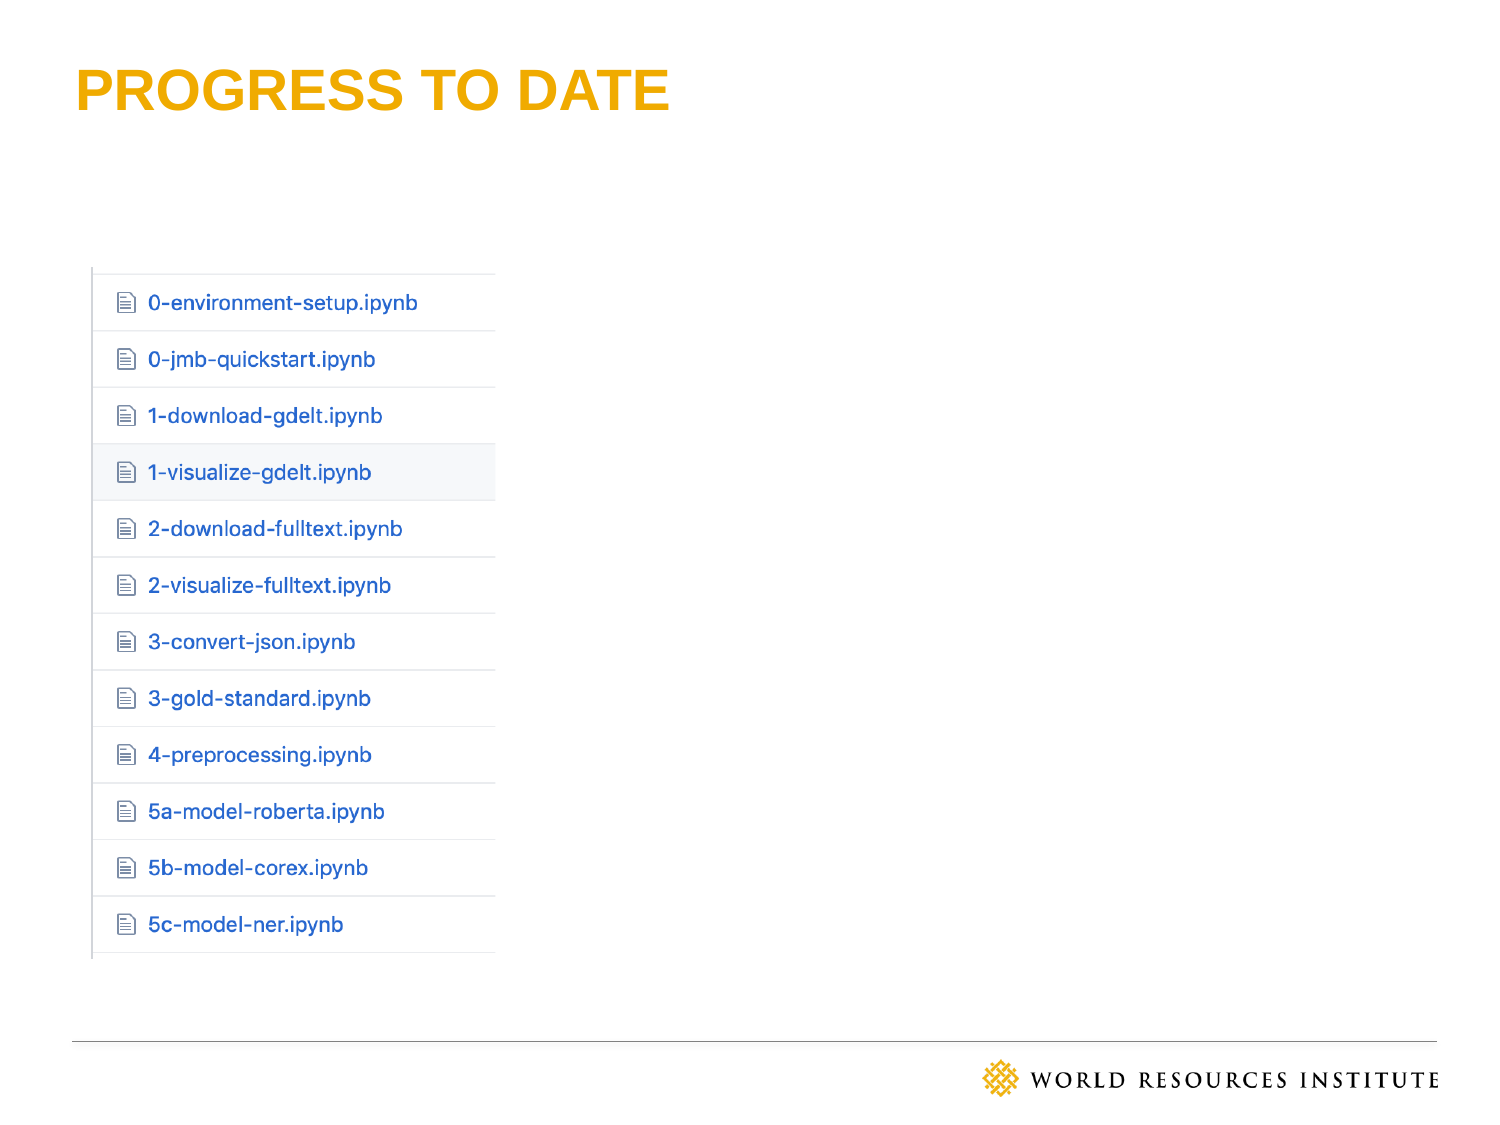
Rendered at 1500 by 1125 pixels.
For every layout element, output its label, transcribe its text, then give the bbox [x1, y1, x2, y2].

picture [982, 1059, 1438, 1097]
title Progress to date [75, 45, 1425, 176]
picture [90, 267, 496, 959]
